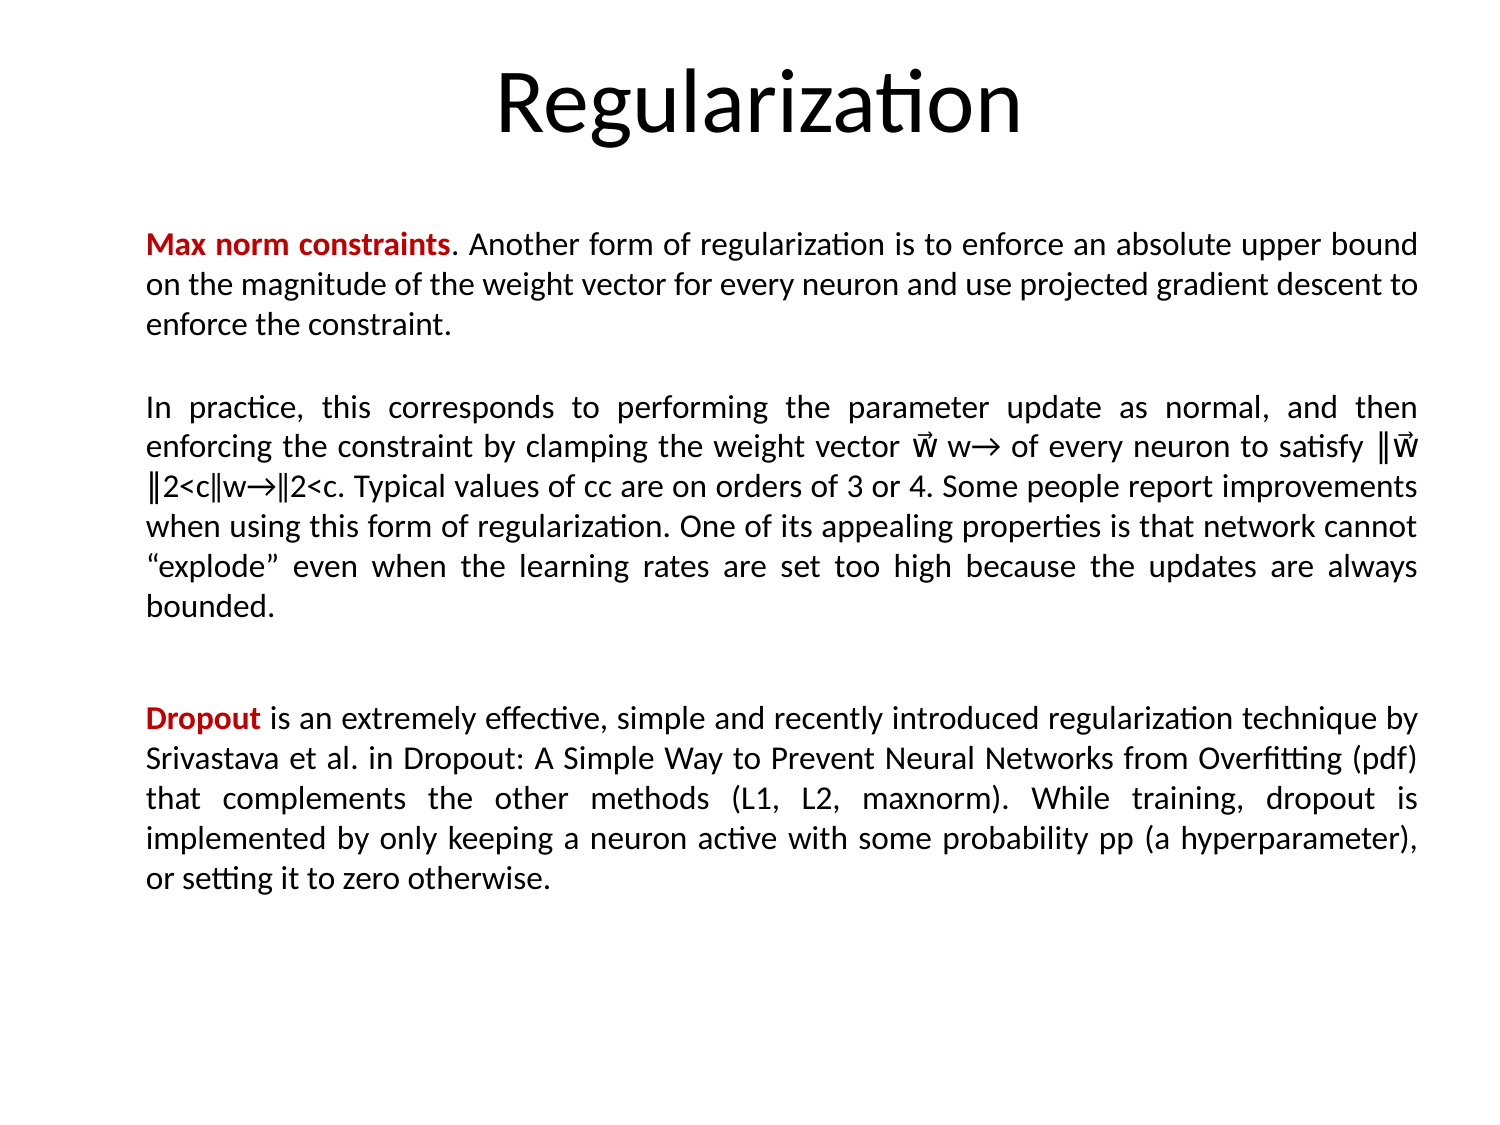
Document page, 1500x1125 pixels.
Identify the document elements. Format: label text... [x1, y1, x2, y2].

title Regularization [84, 31, 1435, 160]
text_box Dropout is an extremely effective, simple and recently introduced regularization technique by Srivastava et al. in Dropout: A Simple Way to Prevent Neural Networks from Overfitting (pdf) that complements the other methods (L1, L2, maxnorm). While training, dropout is implemented by only keeping a neuron active with some probability pp (a hyperparameter), or setting it to zero otherwise. [131, 688, 1435, 904]
text_box In practice, this corresponds to performing the parameter update as normal, and then enforcing the constraint by clamping the weight vector w⃗ w→ of every neuron to satisfy ∥w⃗ ∥2<c‖w→‖2<c. Typical values of cc are on orders of 3 or 4. Some people report improvements when using this form of regularization. One of its appealing properties is that network cannot “explode” even when the learning rates are set too high because the updates are always bounded. [131, 377, 1435, 632]
text_box Max norm constraints. Another form of regularization is to enforce an absolute upper bound on the magnitude of the weight vector for every neuron and use projected gradient descent to enforce the constraint. [131, 214, 1435, 350]
